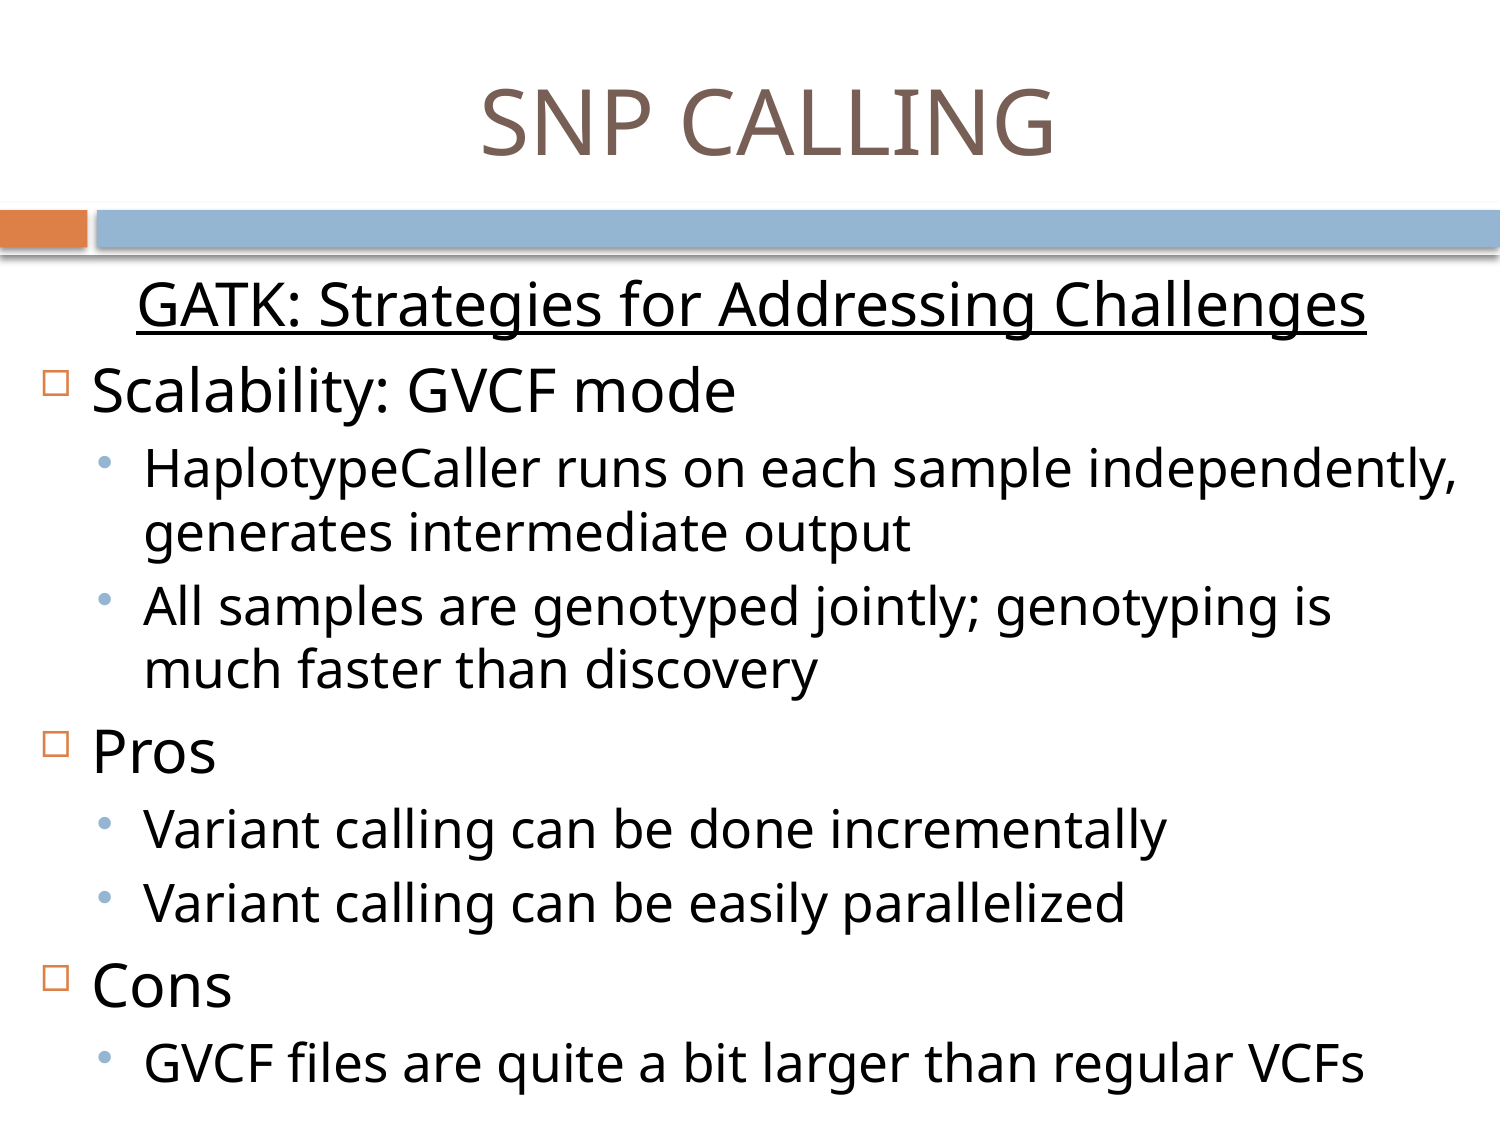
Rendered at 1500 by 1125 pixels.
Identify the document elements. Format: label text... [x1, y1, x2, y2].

title SNP CALLING [100, 37, 1438, 200]
list GATK: Strategies for Addressing Challenges Scalability: GVCF mode HaplotypeCaller runs on each sample independently, generates intermediate output All samples are genotyped jointly; genotyping is much faster than discovery Pros Variant calling can be done incrementally Variant calling can be easily parallelized Cons GVCF files are quite a bit larger than regular VCFs [24, 258, 1480, 1105]
